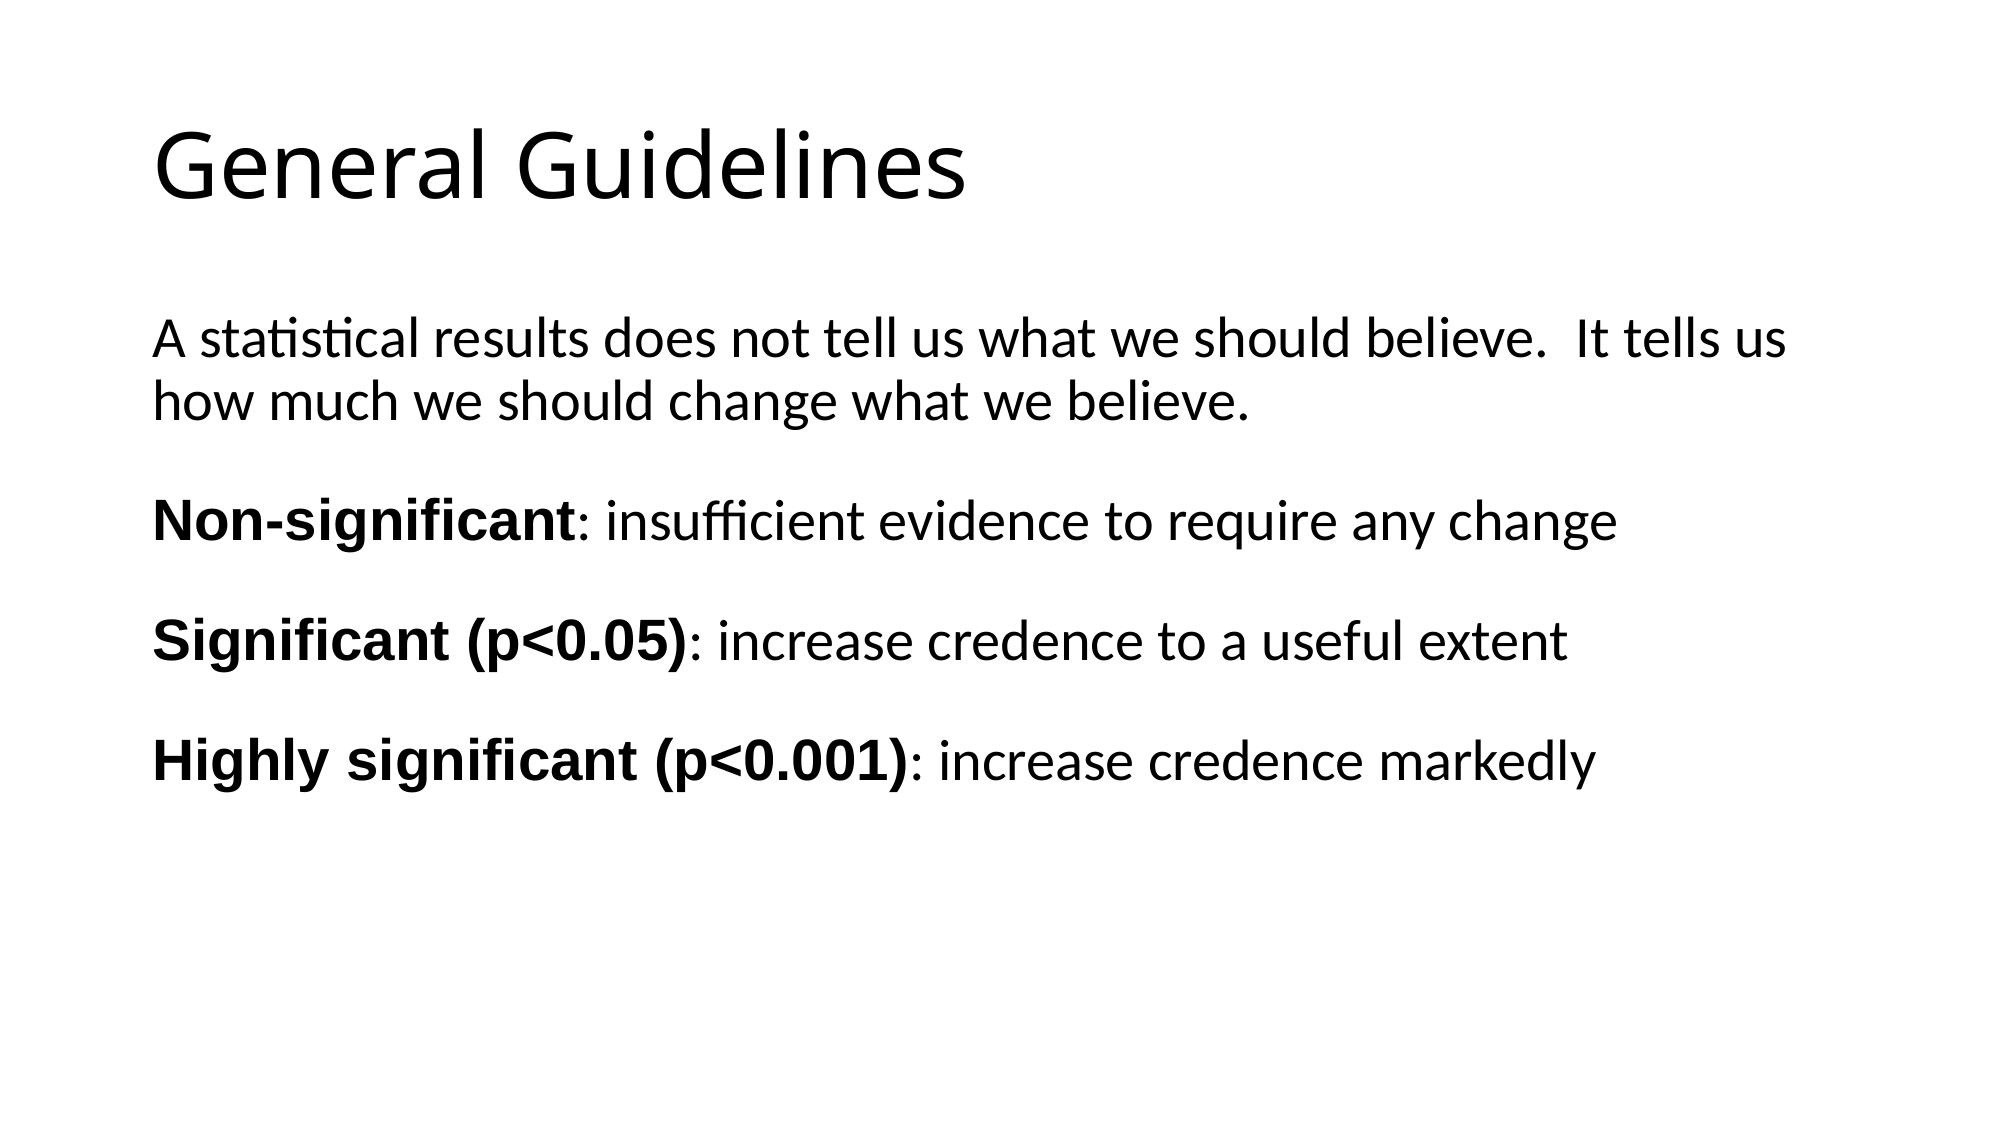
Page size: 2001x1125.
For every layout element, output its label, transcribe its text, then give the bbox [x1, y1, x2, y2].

list A statistical results does not tell us what we should believe. It tells us how much we should change what we believe. Non-significant: insufficient evidence to require any change Significant (p<0.05): increase credence to a useful extent Highly significant (p<0.001): increase credence markedly [137, 299, 1863, 1014]
title General Guidelines [137, 59, 1863, 278]
